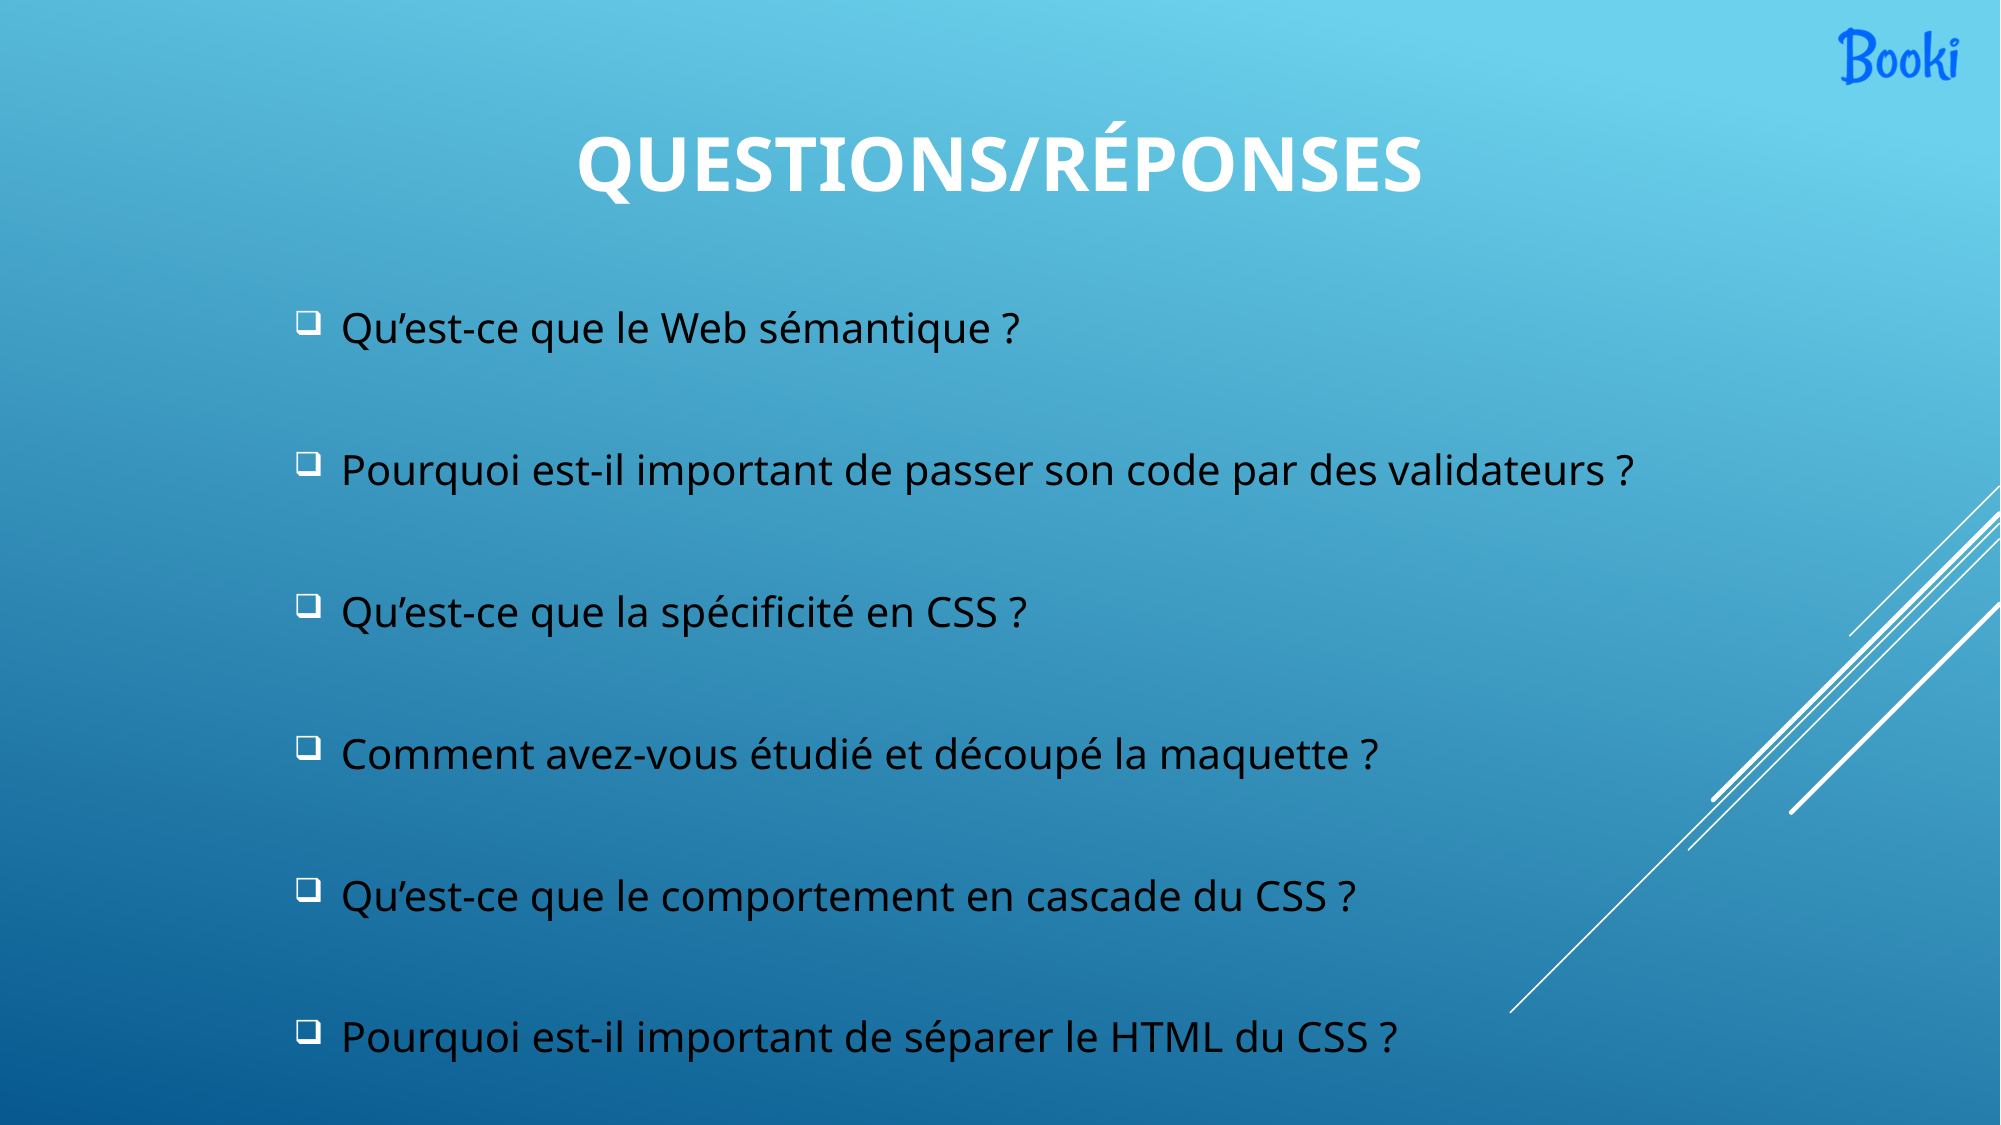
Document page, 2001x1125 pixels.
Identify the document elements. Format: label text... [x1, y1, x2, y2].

list Qu’est-ce que le Web sémantique ? Pourquoi est-il important de passer son code par des validateurs ? Qu’est-ce que la spécificité en CSS ? Comment avez-vous étudié et découpé la maquette ? Qu’est-ce que le comportement en cascade du CSS ? Pourquoi est-il important de séparer le HTML du CSS ? [279, 294, 1679, 1088]
picture [1836, 10, 2000, 102]
title Questions/Réponses [300, 37, 1700, 286]
